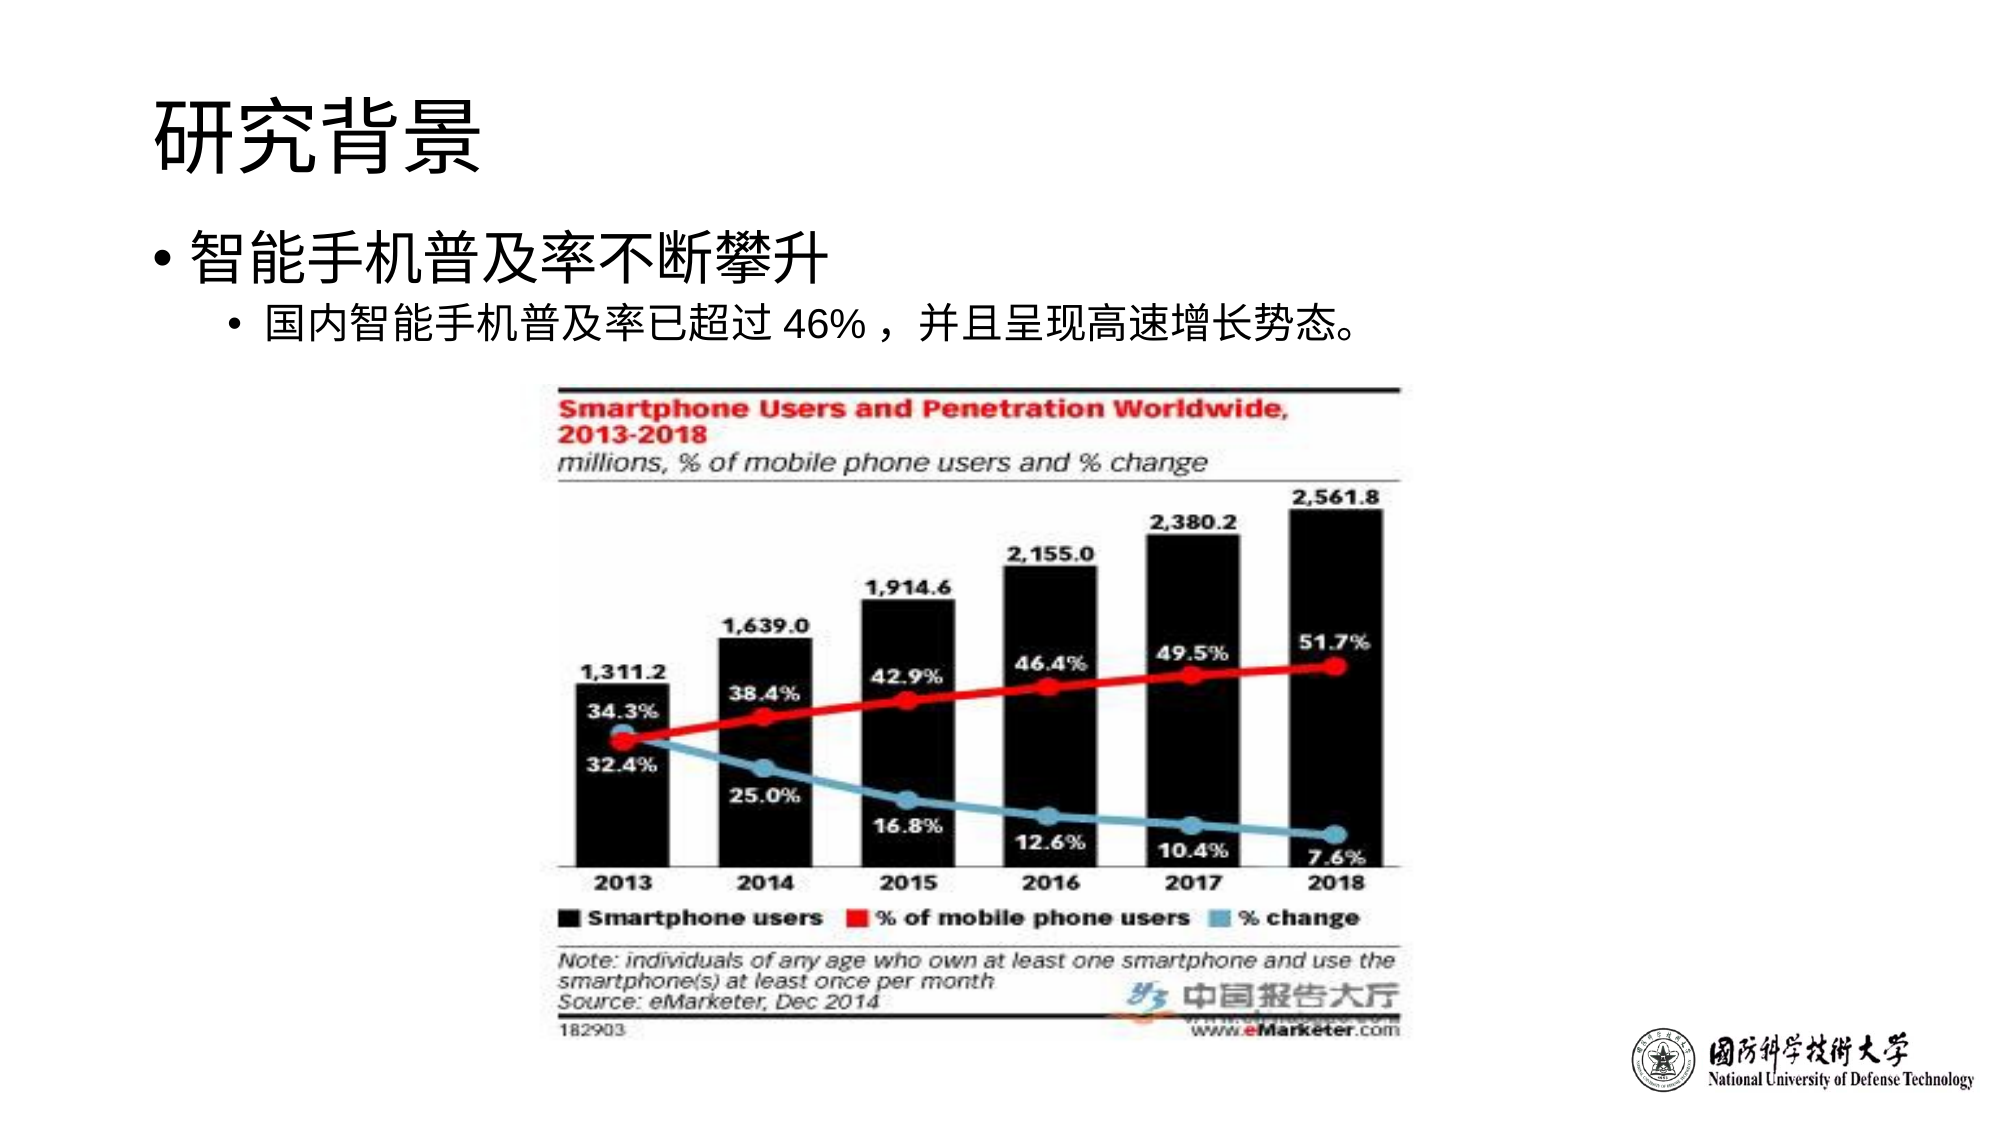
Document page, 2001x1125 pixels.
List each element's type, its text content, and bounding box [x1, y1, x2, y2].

text_box [520, 384, 1442, 1059]
title 研究背景 [137, 59, 1863, 222]
picture [1615, 1025, 1985, 1095]
list 智能手机普及率不断攀升 国内智能手机普及率已超过46%，并且呈现高速增长势态。 [137, 222, 1863, 1014]
